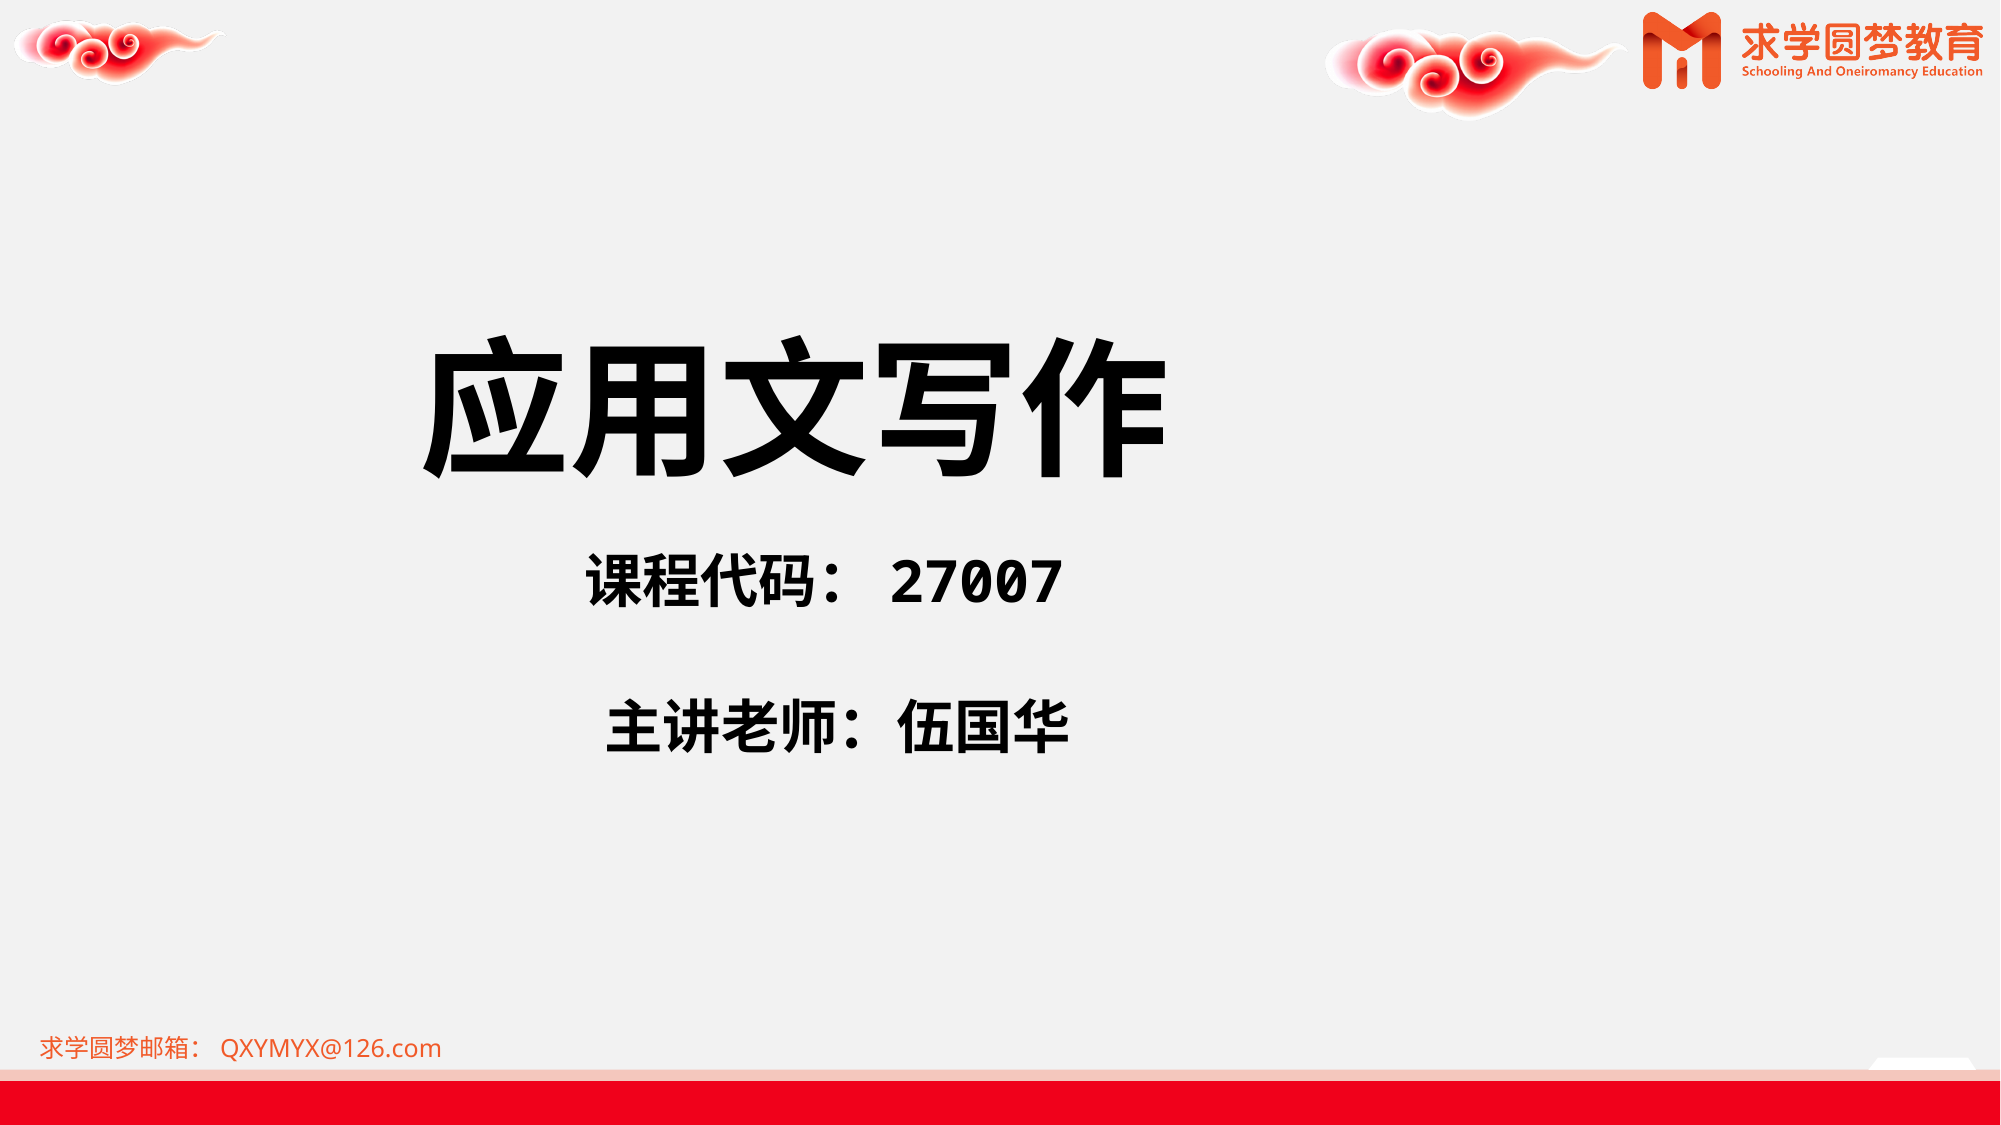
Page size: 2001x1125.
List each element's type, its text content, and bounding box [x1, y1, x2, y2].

text_box 应用文写作 课程代码：27007 主讲老师：伍国华 [199, 181, 1391, 769]
picture [1304, 0, 2000, 134]
picture [0, 0, 248, 95]
